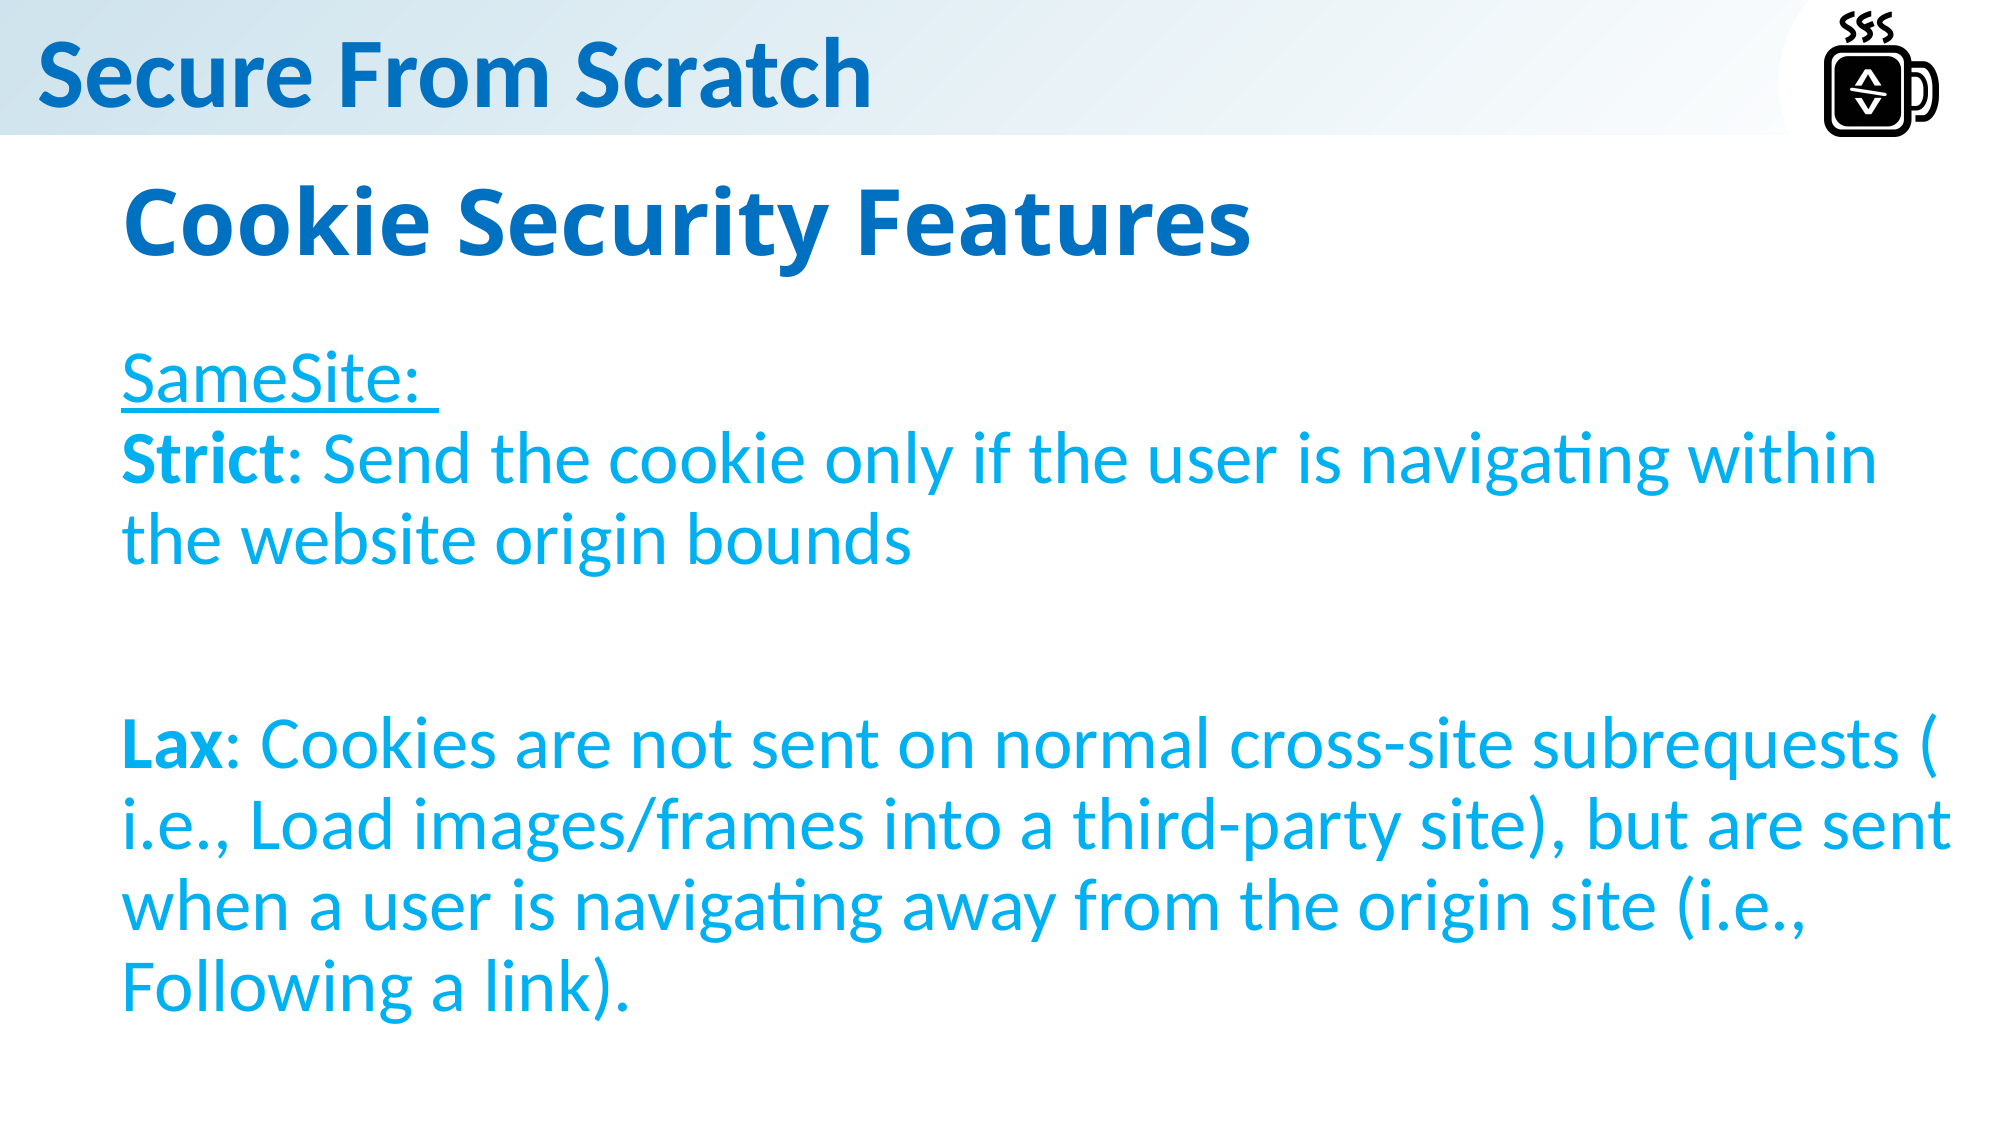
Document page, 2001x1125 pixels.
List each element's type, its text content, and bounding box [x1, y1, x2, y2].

list SameSite: Strict: Send the cookie only if the user is navigating within the website origin bounds Lax: Cookies are not sent on normal cross-site subrequests ( i.e., Load images/frames into a third-party site), but are sent when a user is navigating away from the origin site (i.e., Following a link). [106, 330, 1973, 1085]
picture [1824, 11, 1939, 137]
title Cookie Security Features [106, 156, 2000, 296]
